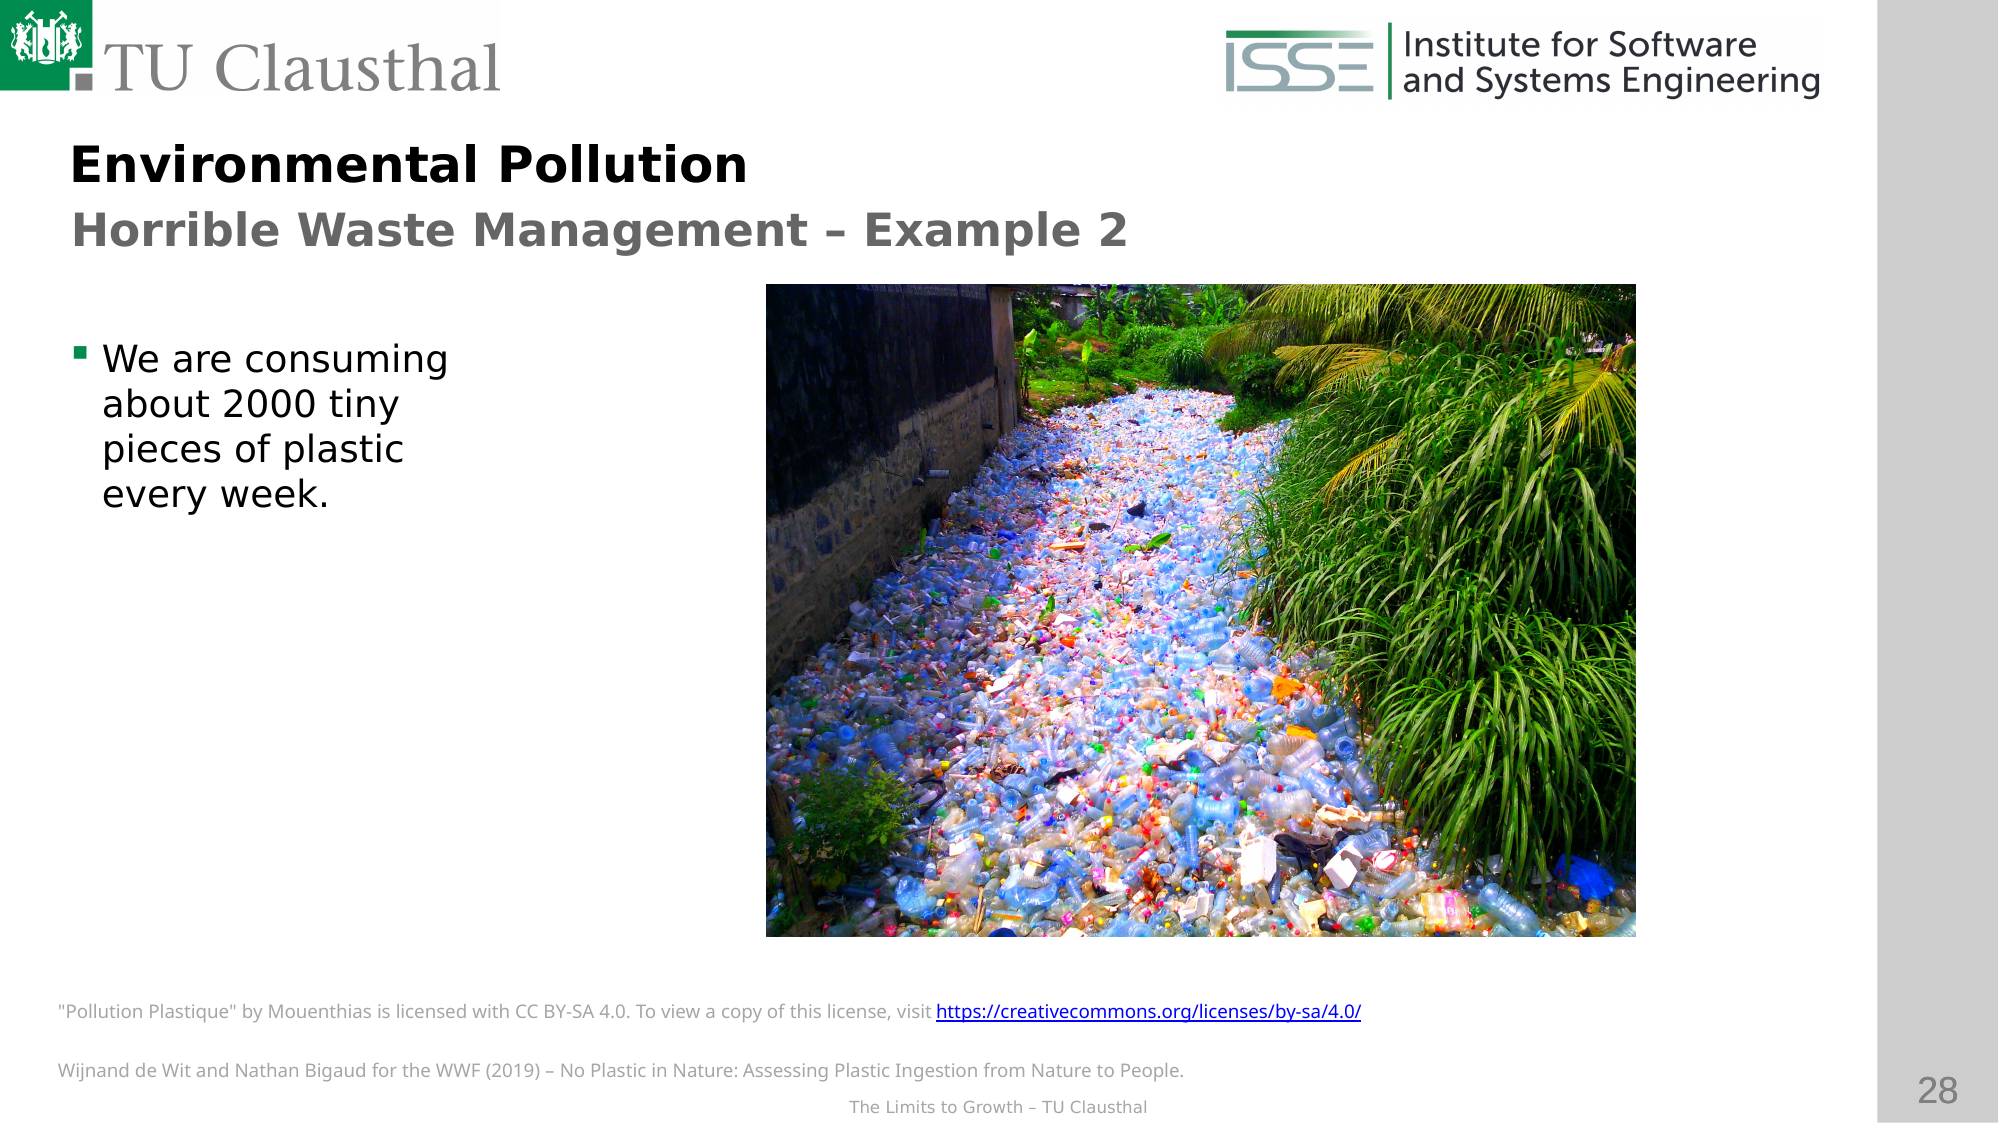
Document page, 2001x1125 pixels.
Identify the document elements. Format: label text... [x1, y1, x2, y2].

text_box Environmental Pollution [54, 125, 1818, 207]
text_box Horrible Waste Management – Example 2 [70, 188, 1769, 269]
picture [0, 0, 500, 91]
picture [765, 284, 1636, 937]
text_box Wijnand de Wit and Nathan Bigaud for the WWF (2019) – No Plastic in Nature: Assessing Plastic Ingestion from Nature to People. [43, 1051, 1260, 1089]
text_box We are consuming about 2000 tiny pieces of plastic every week. That is a credit card every week! That’s approximately 21 grams a month, or just over 250 grams a year. [55, 207, 528, 992]
text_box "Pollution Plastique" by Mouenthias is licensed with CC BY-SA 4.0. To view a copy of this license, visit https://creativecommons.org/licenses/by-sa/4.0/ [43, 992, 1827, 1033]
picture [1218, 22, 1825, 106]
